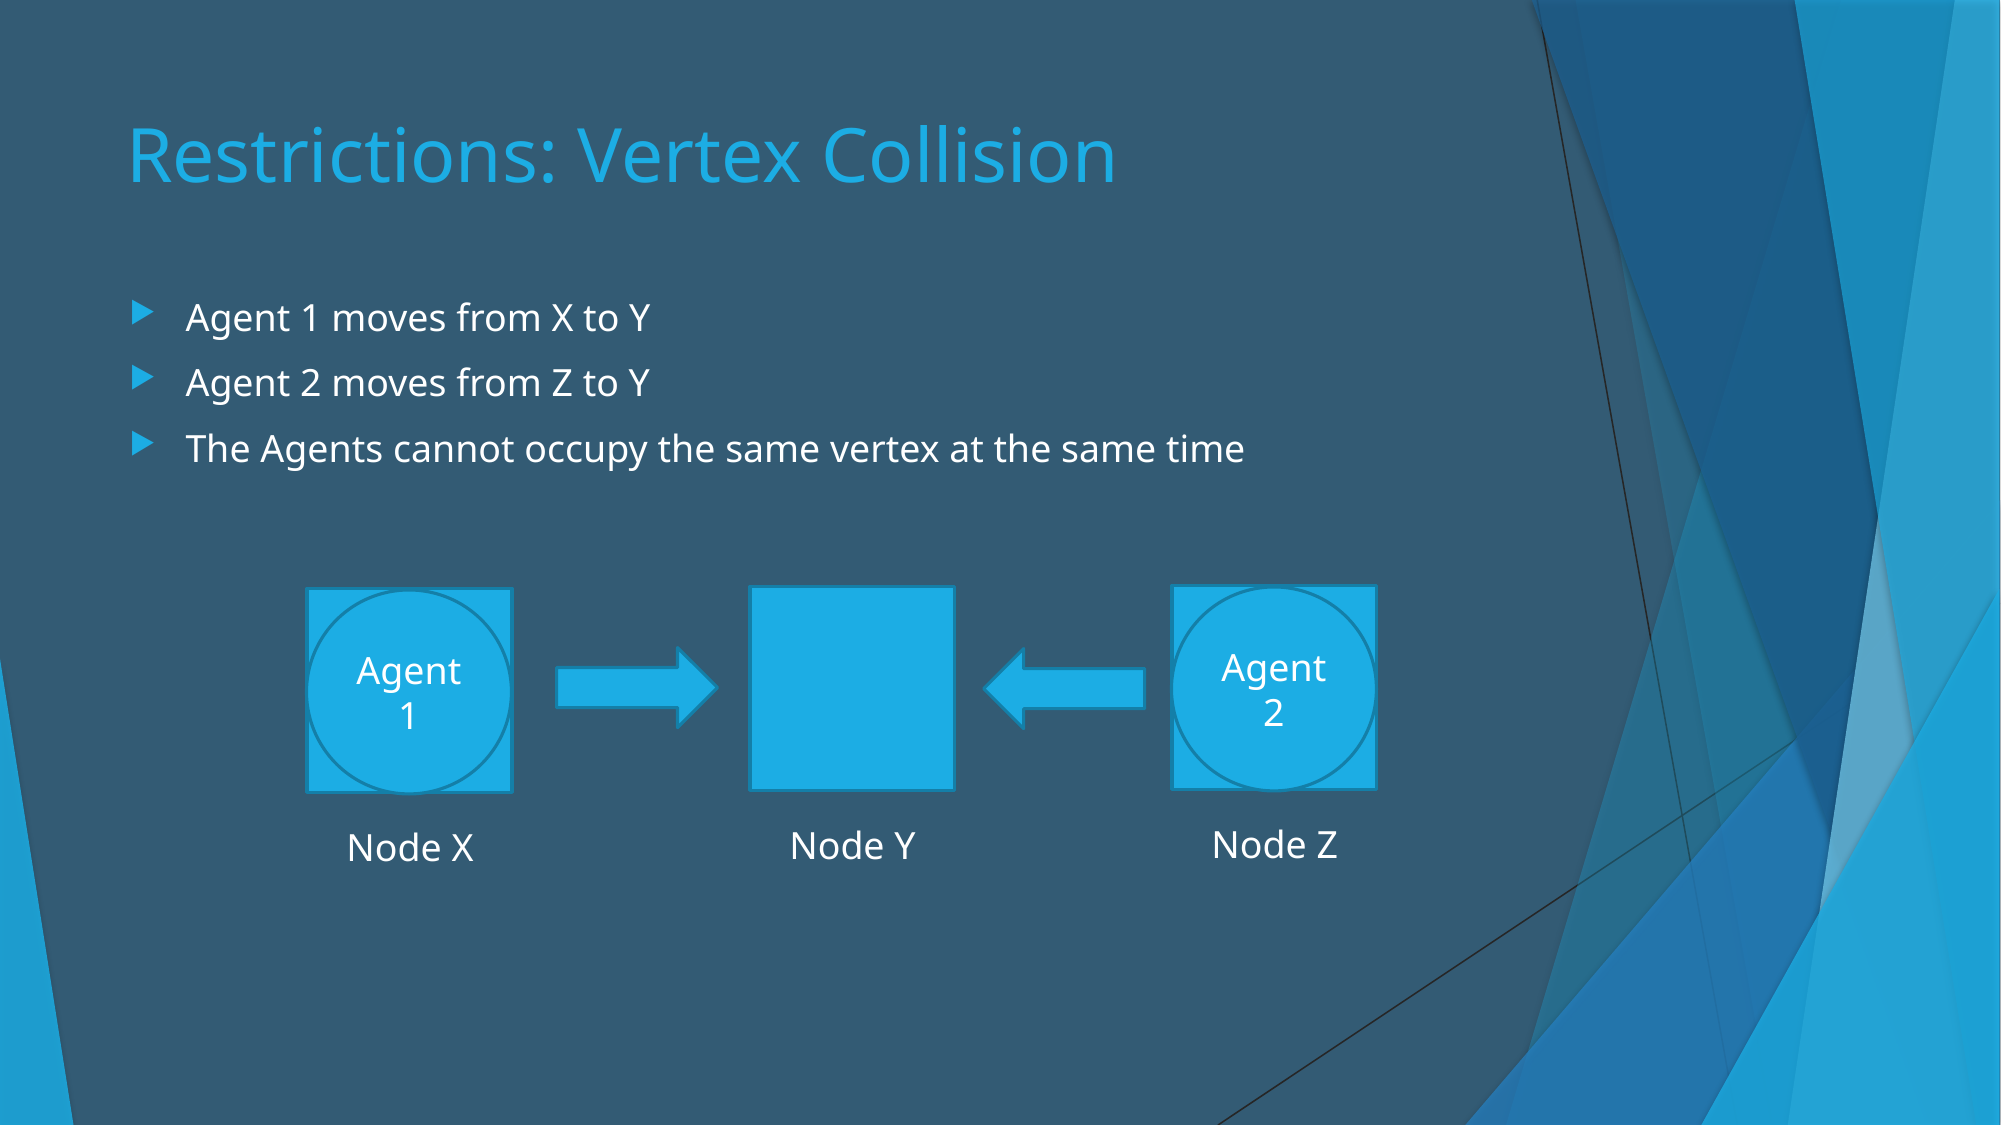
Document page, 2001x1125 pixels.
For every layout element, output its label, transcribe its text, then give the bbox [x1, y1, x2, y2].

title Restrictions: Vertex Collision [111, 99, 1522, 317]
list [119, 350, 1531, 989]
text_box Agent 1 moves from X to Y Agent 2 moves from Z to Y The Agents cannot occupy the same vertex at the same time [114, 285, 1525, 355]
